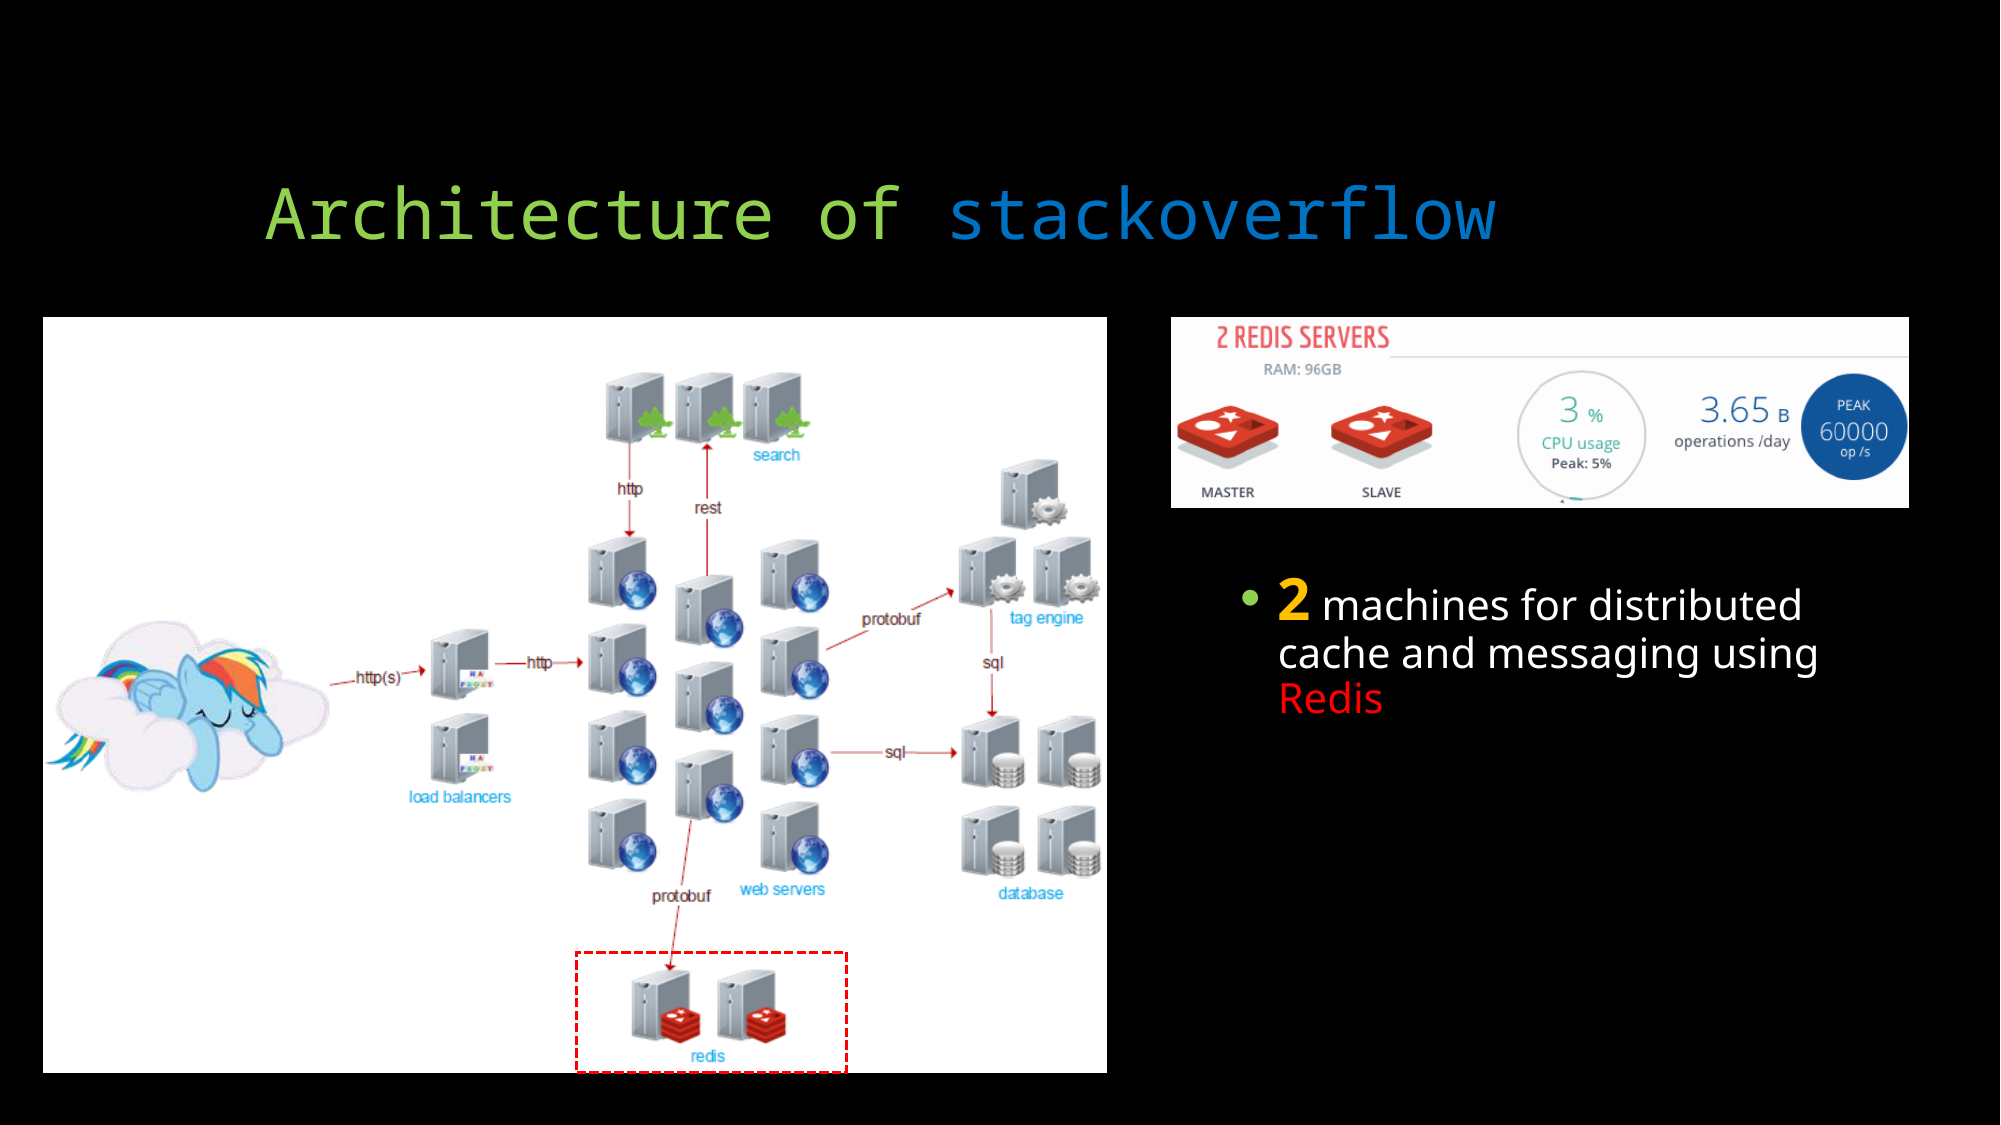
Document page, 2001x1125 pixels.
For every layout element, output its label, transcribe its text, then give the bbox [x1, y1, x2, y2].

picture [43, 317, 1107, 1073]
title Architecture of stackoverflow [249, 75, 1750, 263]
list 2 machines for distributed cache and messaging using Redis [1165, 562, 1888, 1012]
picture [1171, 317, 1909, 508]
